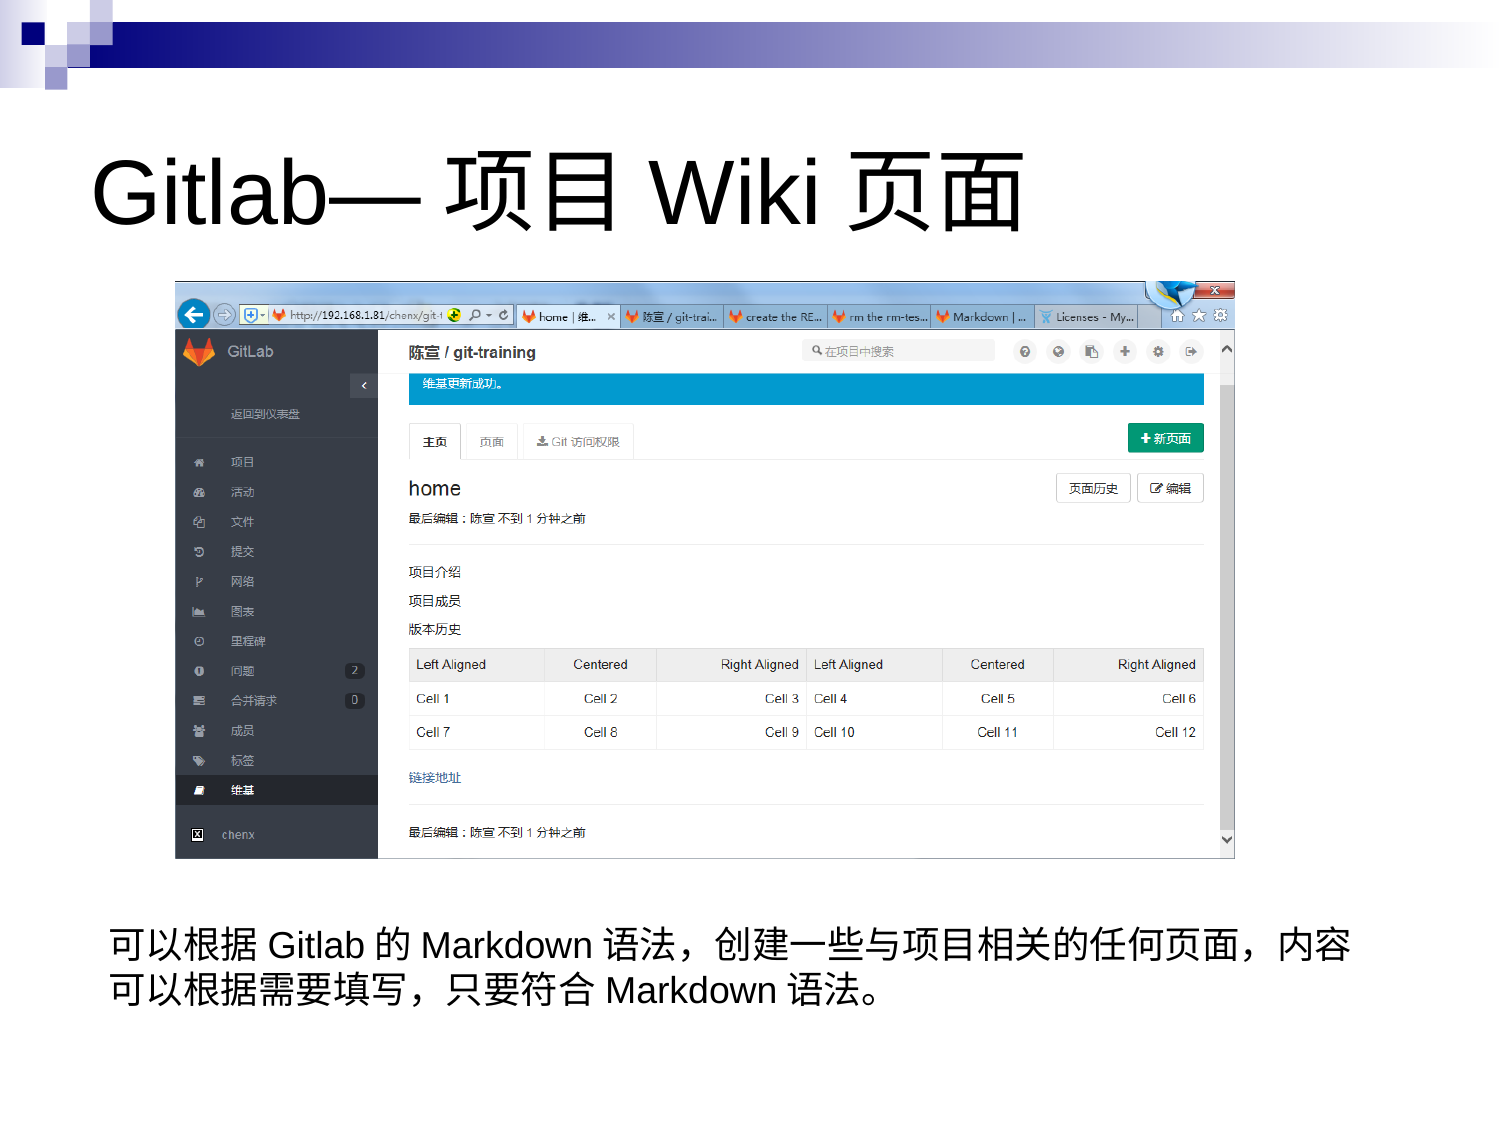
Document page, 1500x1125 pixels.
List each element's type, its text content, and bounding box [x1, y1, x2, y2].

title Gitlab—项目Wiki页面 [74, 74, 1426, 301]
text_box 可以根据Gitlab的Markdown语法，创建一些与项目相关的任何页面，内容可以根据需要填写，只要符合Markdown语法。 [93, 913, 1383, 1019]
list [175, 280, 1236, 859]
